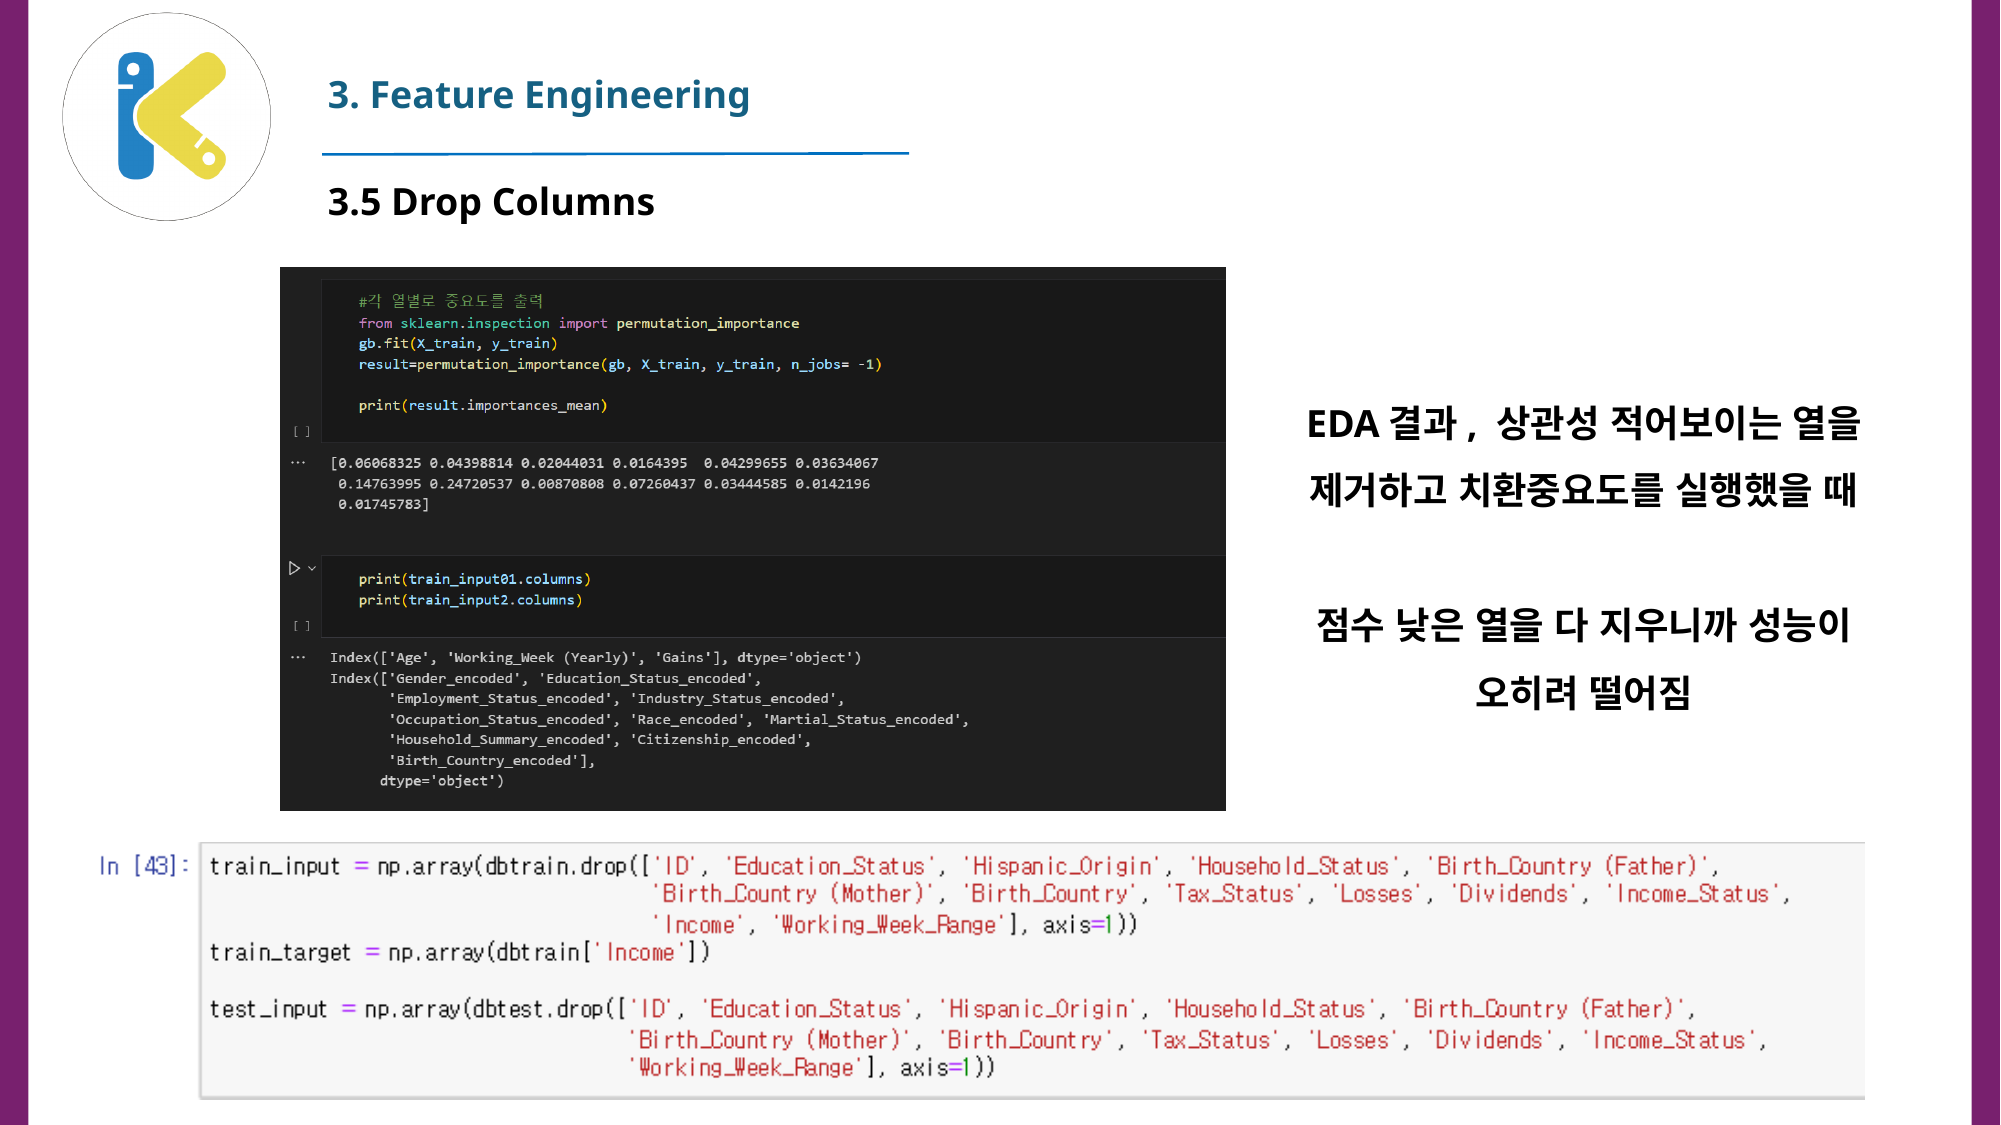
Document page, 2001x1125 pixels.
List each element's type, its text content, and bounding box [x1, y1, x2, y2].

picture [279, 266, 1226, 811]
text_box 3.5 Drop Columns [313, 170, 671, 230]
text_box [0, 0, 30, 1125]
picture [78, 841, 1866, 1101]
text_box 3. Feature Engineering [311, 48, 866, 139]
text_box EDA결과, 상관성 적어보이는 열을 제거하고 치환중요도를 실행했을 때 점수 낮은 열을 다 지우니까 성능이 오히려 떨어짐 [1263, 370, 1905, 723]
text_box [1970, 0, 2000, 1125]
picture [51, 2, 281, 233]
